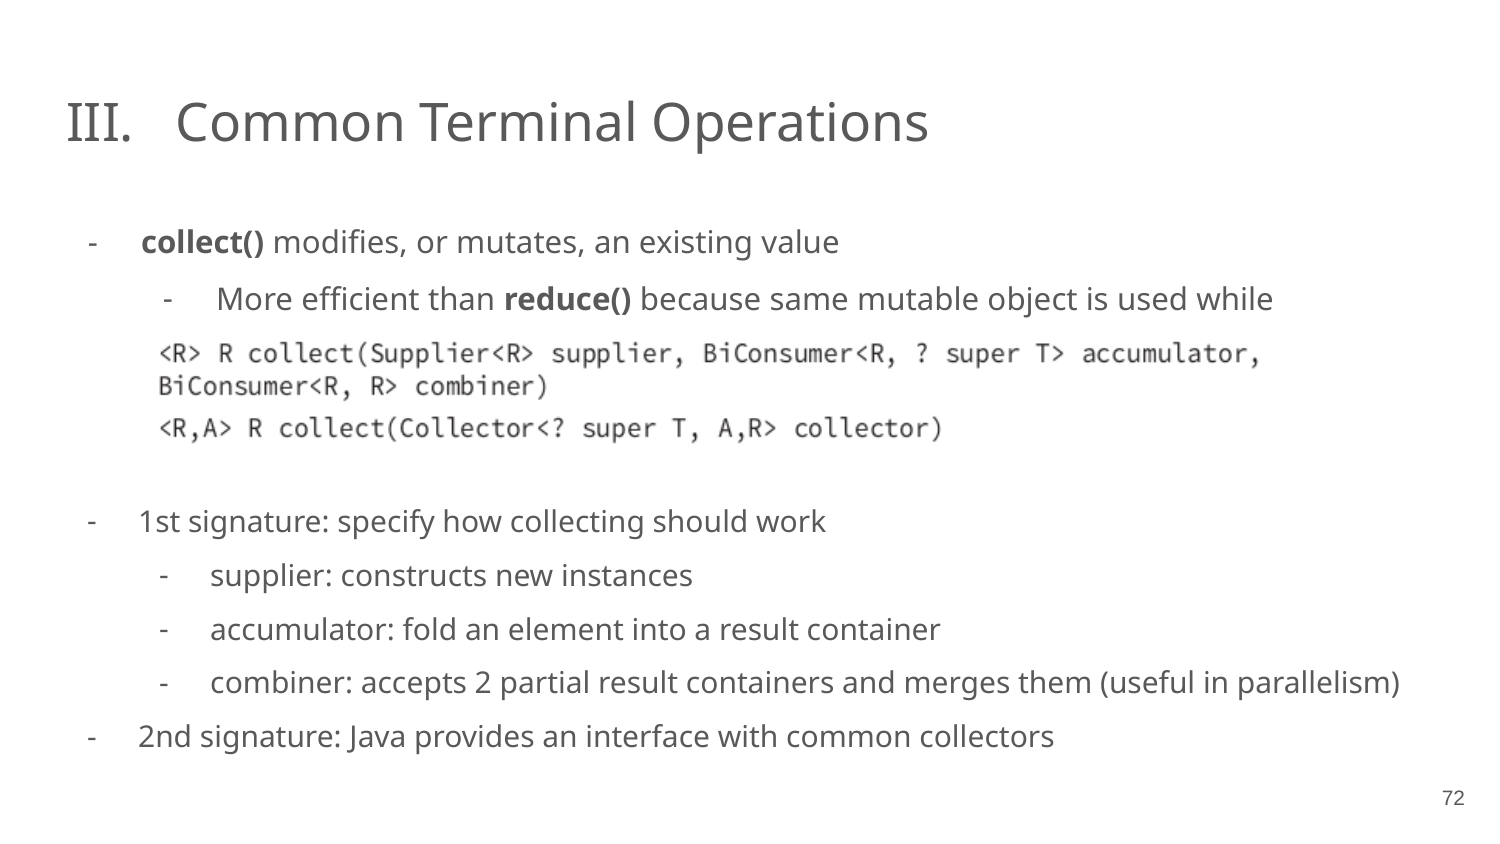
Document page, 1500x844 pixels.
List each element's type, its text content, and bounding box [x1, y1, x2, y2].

title III. Common Terminal Operations [51, 72, 1449, 167]
slide_number 72 [1389, 764, 1480, 830]
list collect() modifies, or mutates, an existing value More efficient than reduce() because same mutable object is used while accumulating [51, 189, 1449, 469]
picture [141, 321, 1283, 459]
list 1st signature: specify how collecting should work supplier: constructs new instances accumulator: fold an element into a result container combiner: accepts 2 partial result containers and merges them (useful in parallelism) 2nd signature: Java provides an interface with common collectors [51, 469, 1449, 812]
